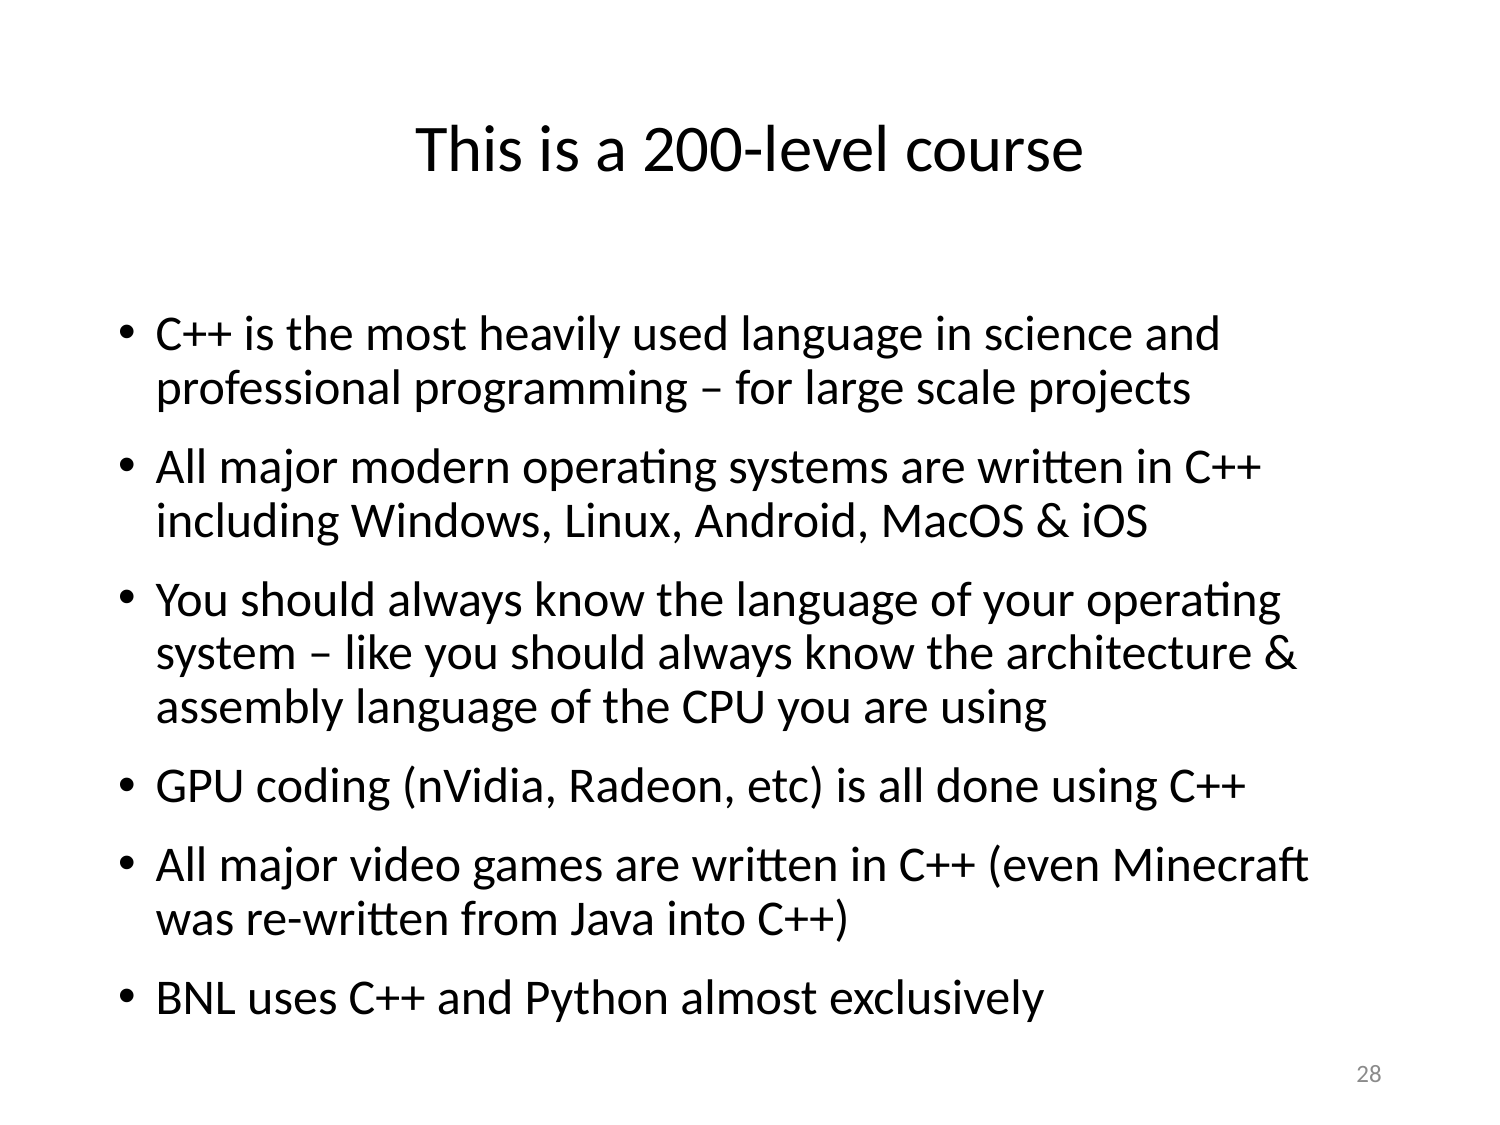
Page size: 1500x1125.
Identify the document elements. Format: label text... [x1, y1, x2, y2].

title This is a 200-level course [103, 59, 1397, 241]
list C++ is the most heavily used language in science and professional programming – for large scale projects All major modern operating systems are written in C++ including Windows, Linux, Android, MacOS & iOS You should always know the language of your operating system – like you should always know the architecture & assembly language of the CPU you are using GPU coding (nVidia, Radeon, etc) is all done using C++ All major video games are written in C++ (even Minecraft was re-written from Java into C++) BNL uses C++ and Python almost exclusively [103, 299, 1397, 1053]
slide_number 28 [1059, 1042, 1397, 1103]
